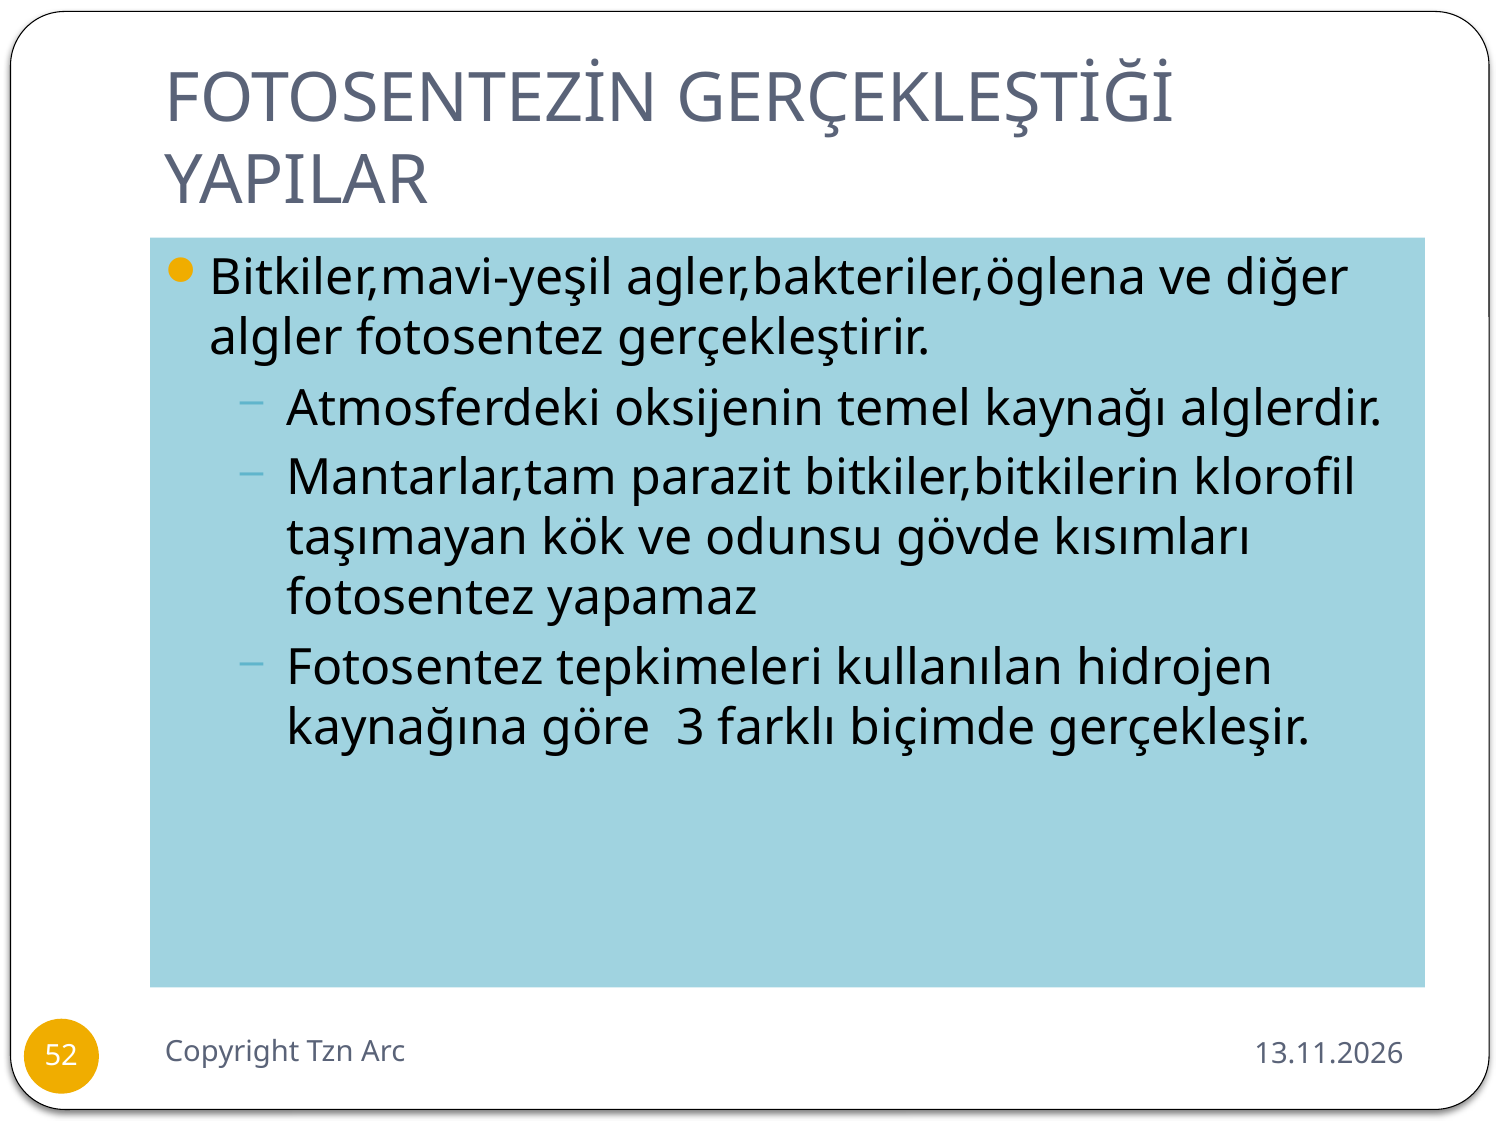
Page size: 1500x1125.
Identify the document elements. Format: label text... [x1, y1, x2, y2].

footer Copyright Tzn Arc [150, 1012, 800, 1088]
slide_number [1012, 1015, 1419, 1094]
title FOTOSENTEZİN GERÇEKLEŞTİĞİ YAPILAR [150, 45, 1425, 233]
list Bitkiler,mavi-yeşil agler,bakteriler,öglena ve diğer algler fotosentez gerçekleştirir. Atmosferdeki oksijenin temel kaynağı alglerdir. Mantarlar,tam parazit bitkiler,bitkilerin klorofil taşımayan kök ve odunsu gövde kısımları fotosentez yapamaz Fotosentez tepkimeleri kullanılan hidrojen kaynağına göre 3 farklı biçimde gerçekleşir. [150, 237, 1425, 988]
slide_number 52 [23, 1018, 99, 1094]
